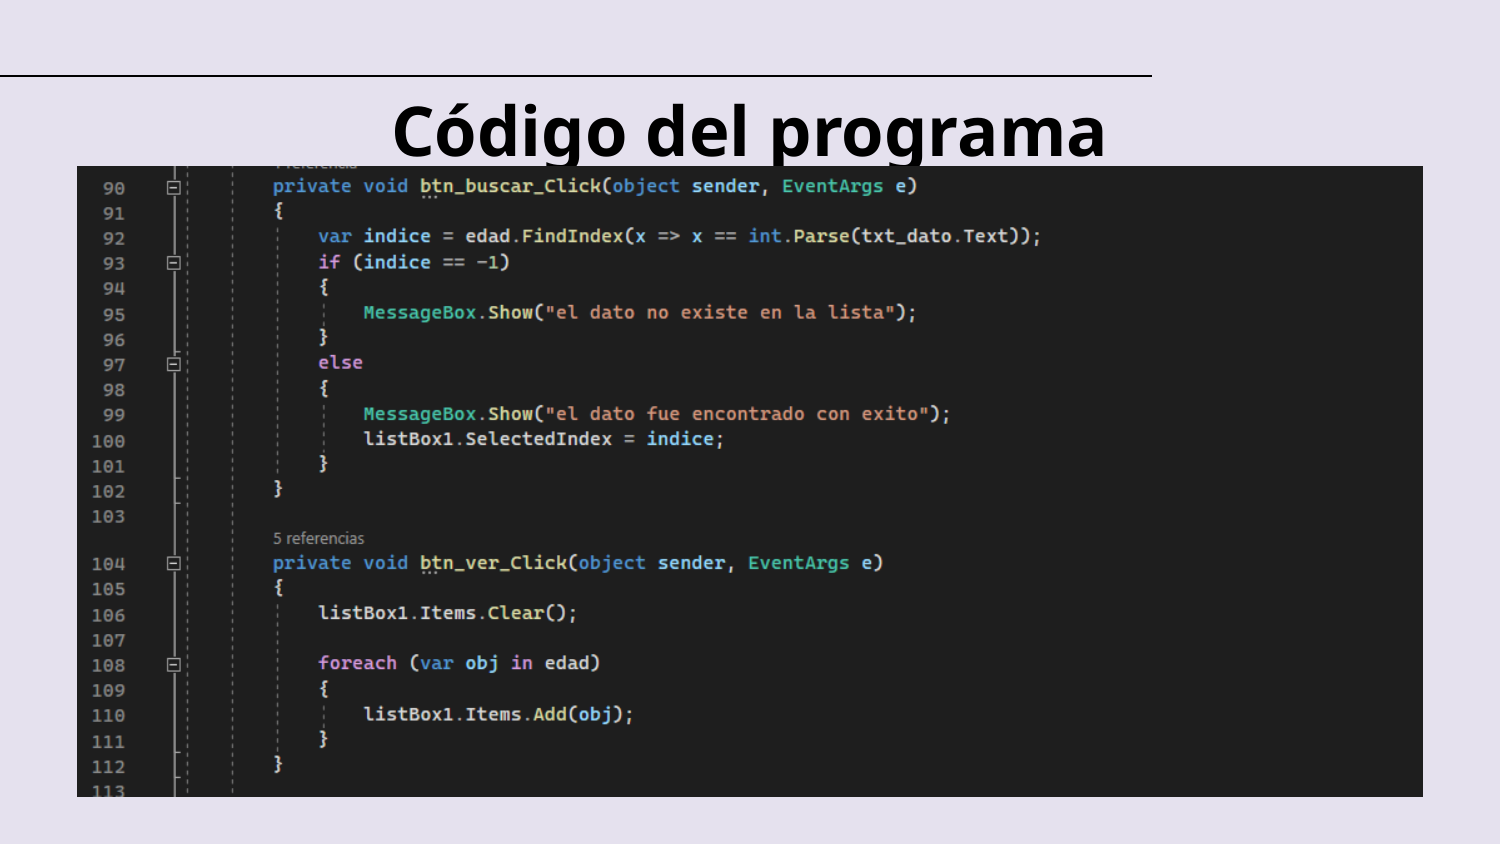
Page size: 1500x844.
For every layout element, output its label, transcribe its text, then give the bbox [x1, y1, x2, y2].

picture [77, 166, 1423, 798]
title Código del programa [116, 72, 1383, 165]
